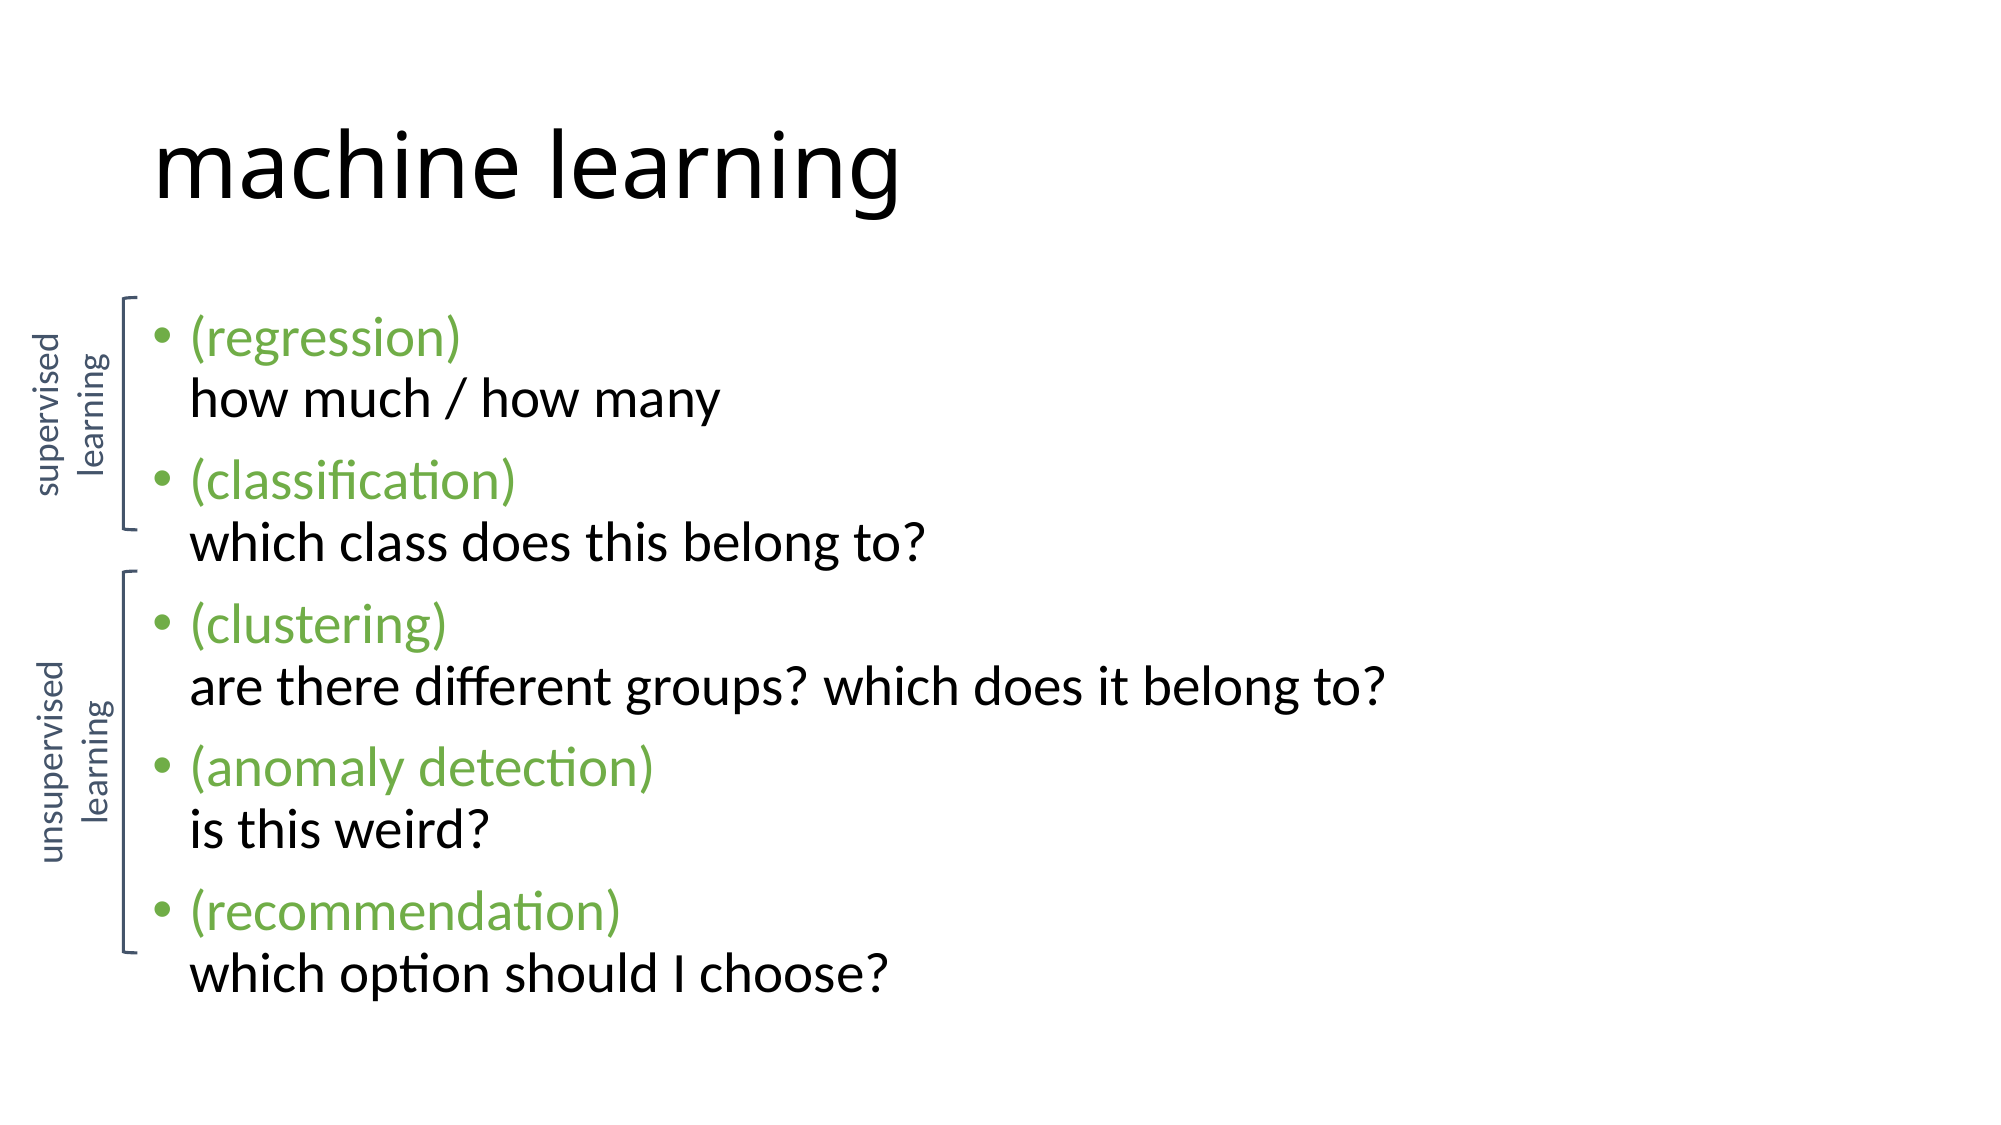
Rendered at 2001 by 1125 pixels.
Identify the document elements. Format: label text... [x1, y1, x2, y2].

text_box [17, 571, 138, 953]
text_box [13, 297, 138, 530]
title machine learning [137, 59, 1863, 278]
list (regression) how much / how many (classification) which class does this belong to? (clustering) are there different groups? which does it belong to? (anomaly detection) is this weird? (recommendation) which option should I choose? [137, 299, 1863, 1014]
